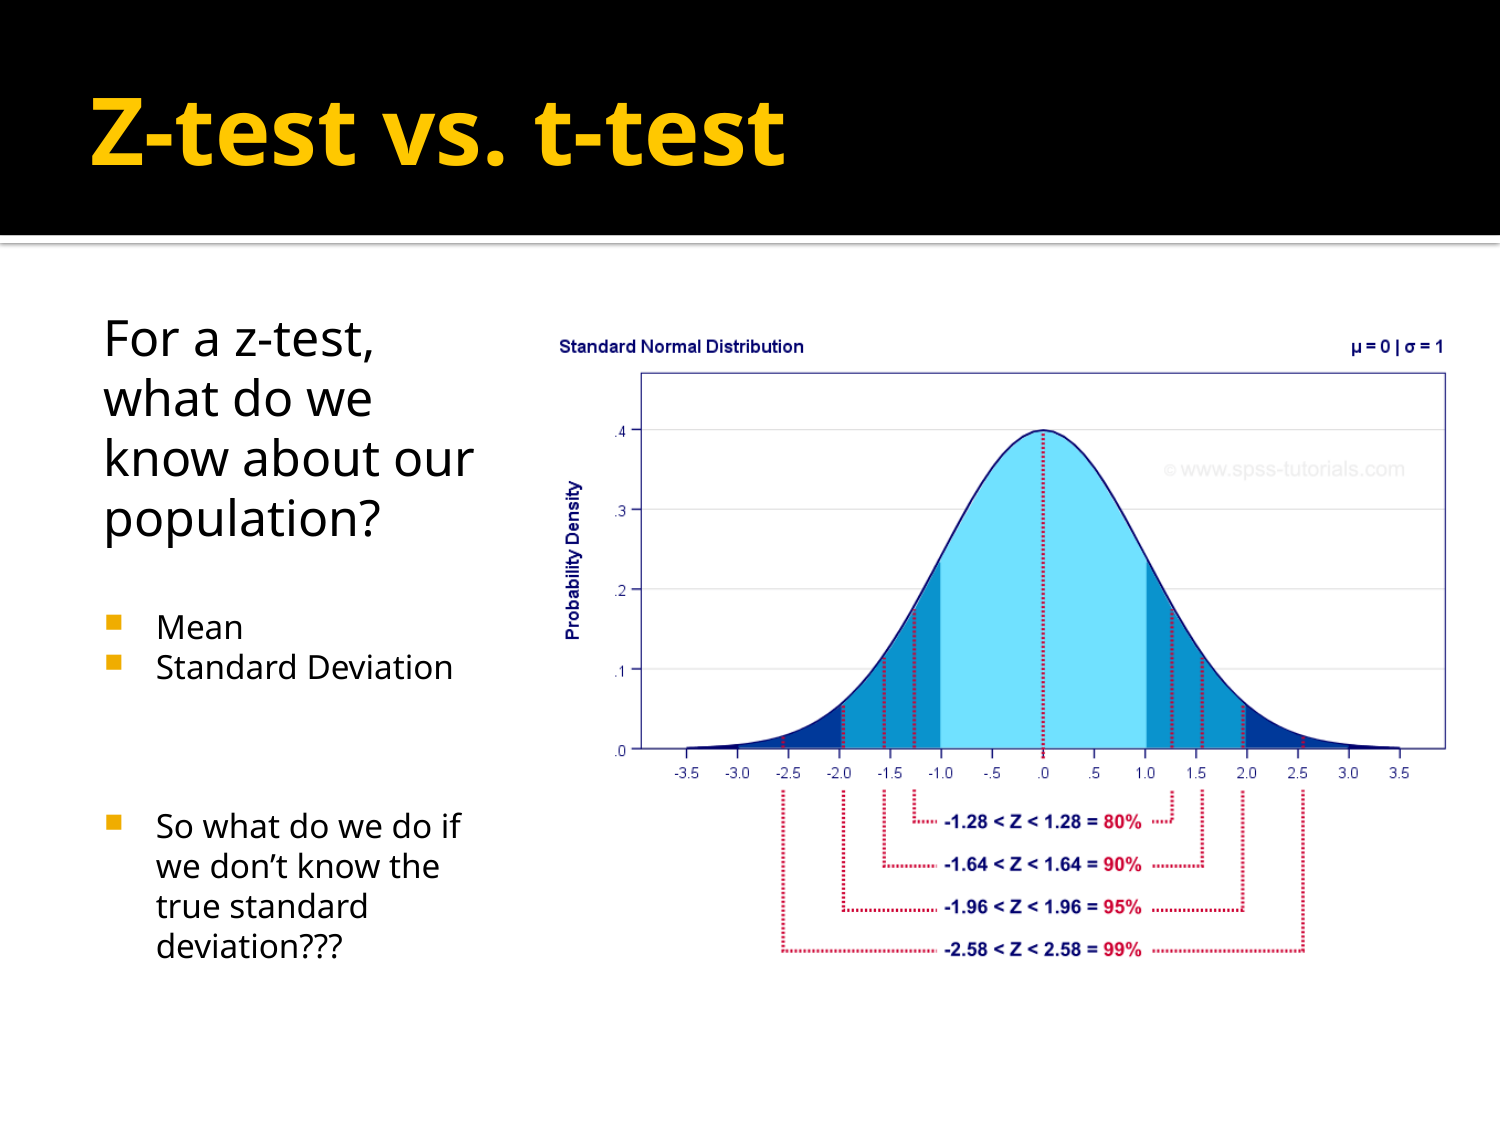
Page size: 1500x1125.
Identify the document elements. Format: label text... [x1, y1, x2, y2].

title Z-test vs. t-test [75, 25, 1425, 231]
list For a z-test, what do we know about our population? Mean Standard Deviation So what do we do if we don’t know the true standard deviation??? [75, 291, 499, 1050]
picture [538, 312, 1466, 975]
